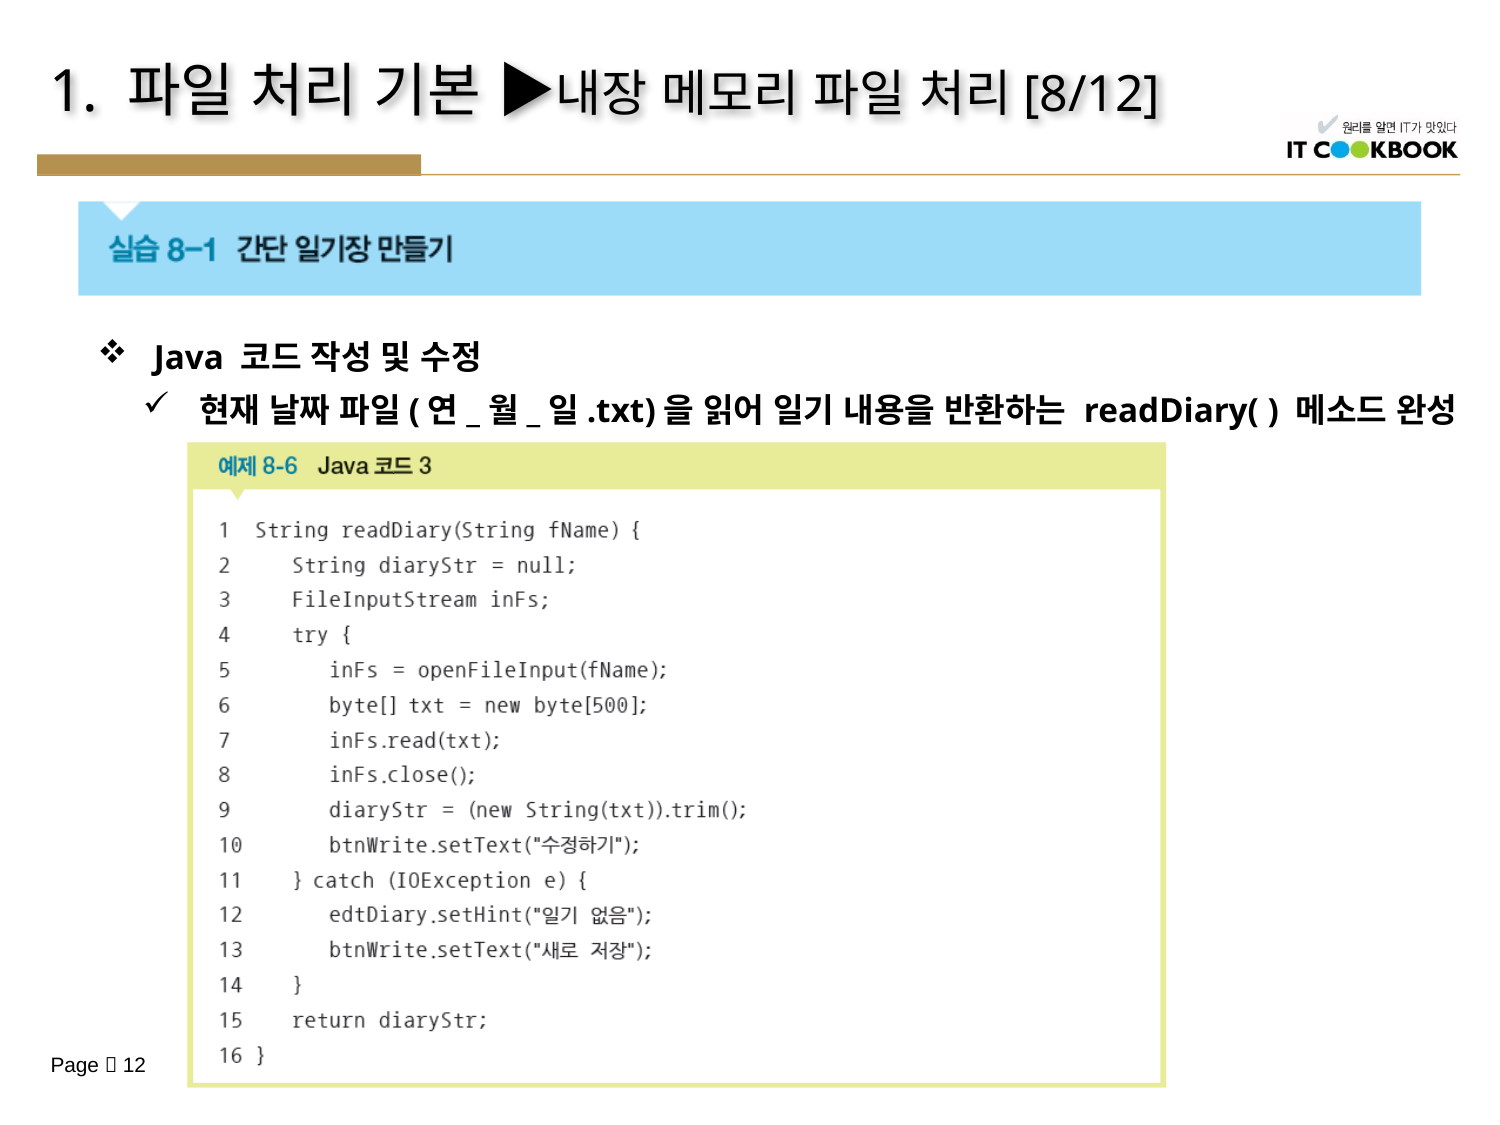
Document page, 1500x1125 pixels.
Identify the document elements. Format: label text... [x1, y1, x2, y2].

picture [77, 197, 1423, 300]
picture [185, 440, 1171, 1091]
title 1. 파일 처리 기본 ▶내장 메모리 파일 처리[8/12] [48, 53, 1448, 161]
picture [1448, 112, 1461, 160]
list Java 코드 작성 및 수정 현재 날짜 파일(연_월_일.txt)을 읽어 일기 내용을 반환하는 readDiary( ) 메소드 완성 [54, 335, 1500, 1051]
